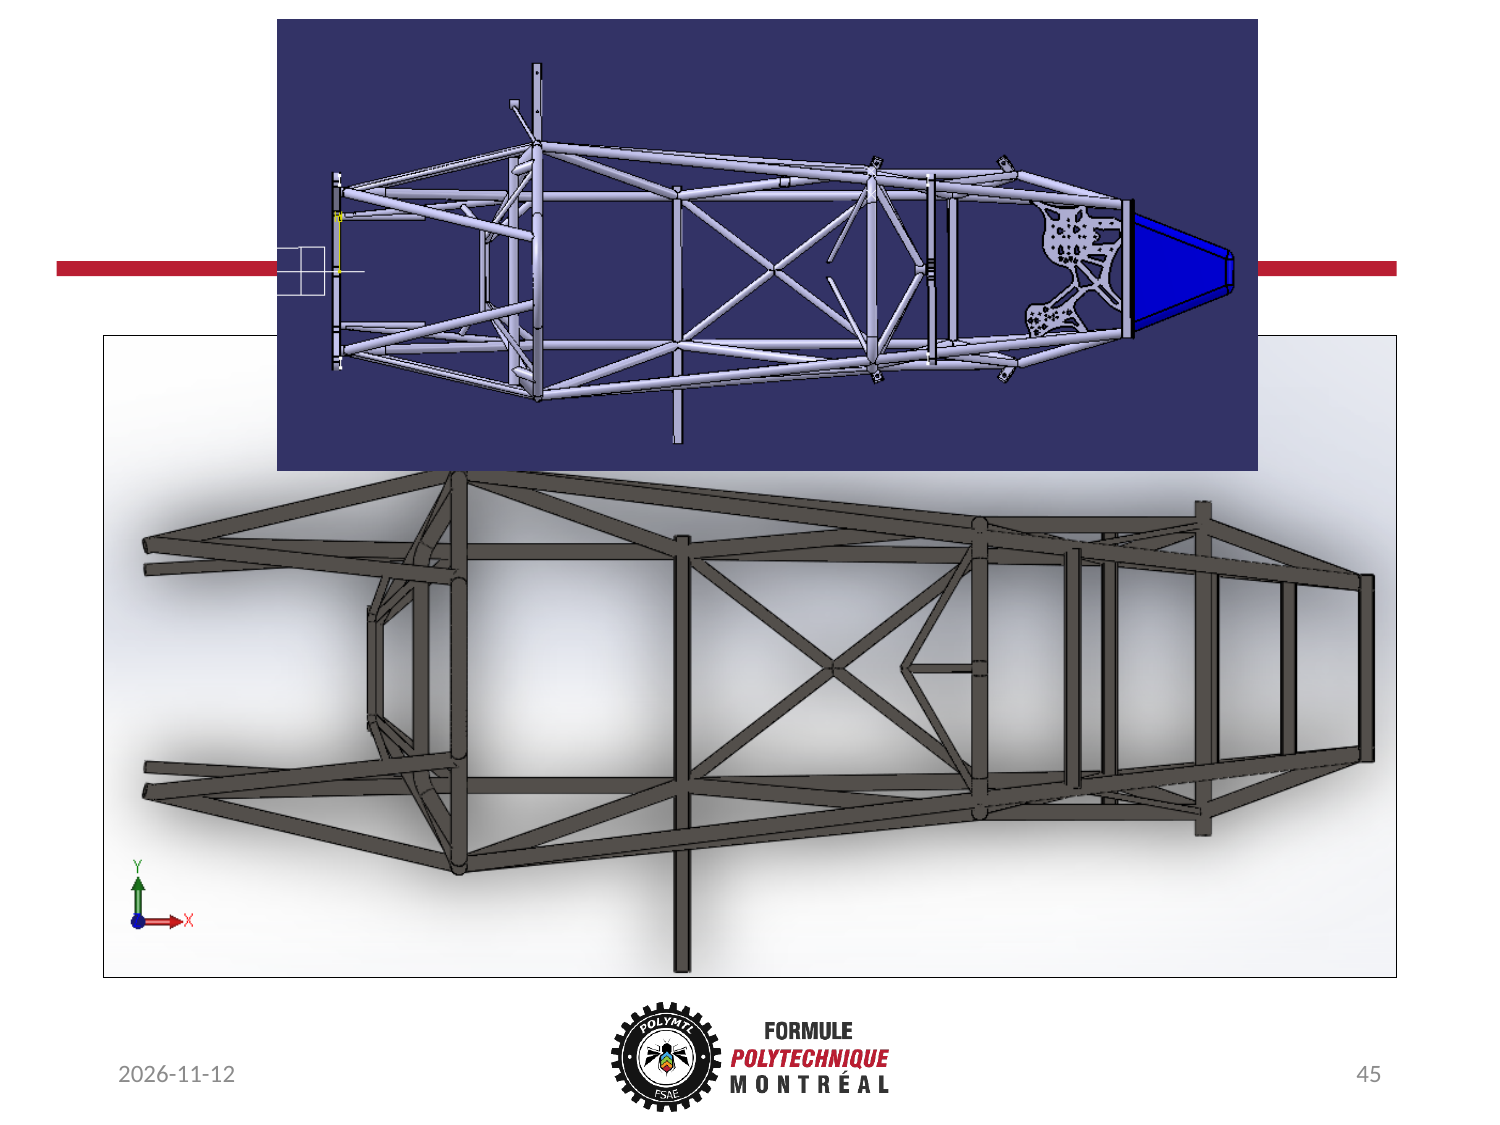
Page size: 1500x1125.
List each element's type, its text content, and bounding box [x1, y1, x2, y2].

slide_number 45 [1059, 1042, 1397, 1103]
picture [611, 1002, 889, 1112]
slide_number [103, 1042, 441, 1103]
picture [277, 19, 1258, 471]
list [103, 335, 1397, 978]
